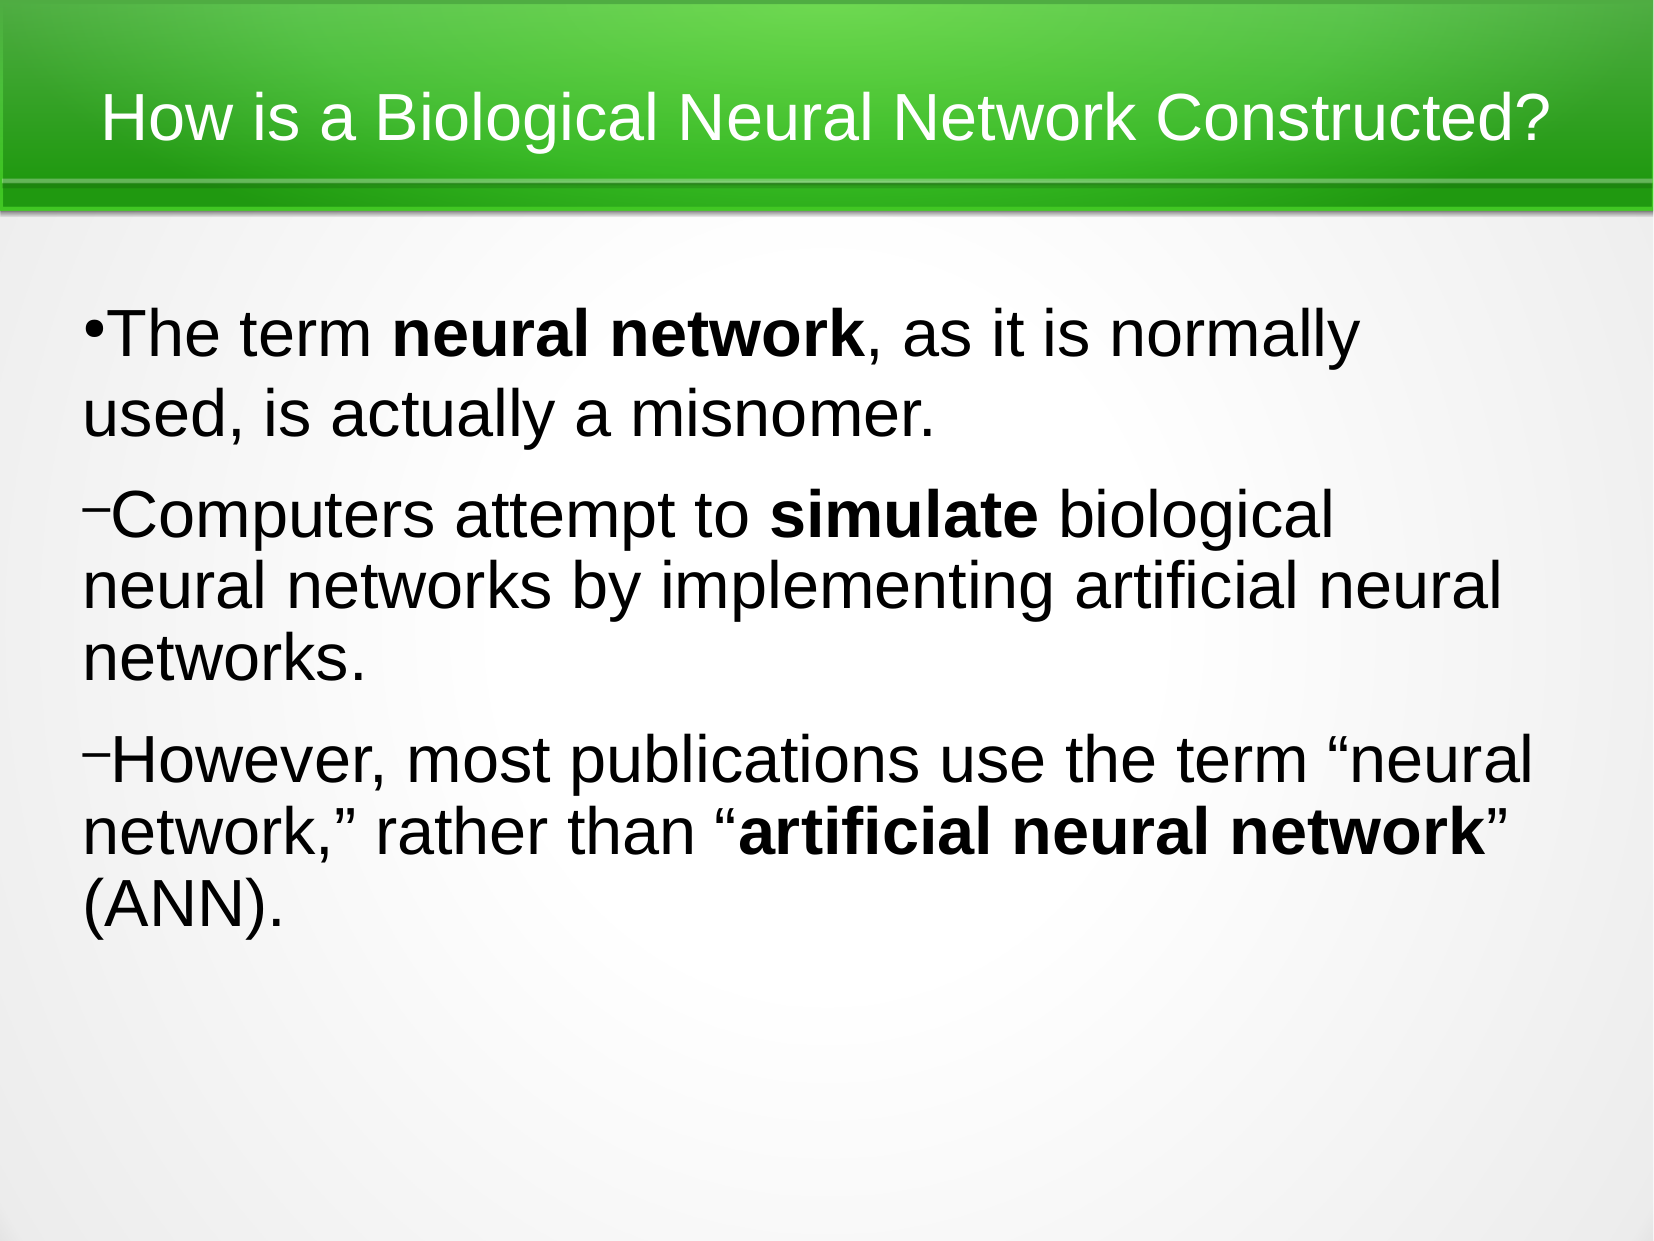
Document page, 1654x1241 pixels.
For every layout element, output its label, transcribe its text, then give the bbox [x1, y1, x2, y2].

picture [0, 0, 1654, 1241]
title How is a Biological Neural Network Constructed? [82, 49, 1571, 179]
list The term neural network, as it is normally used, is actually a misnomer. Computers attempt to simulate biological neural networks by implementing artificial neural networks. However, most publications use the term “neural network,” rather than “artificial neural network” (ANN). [82, 290, 1538, 1010]
